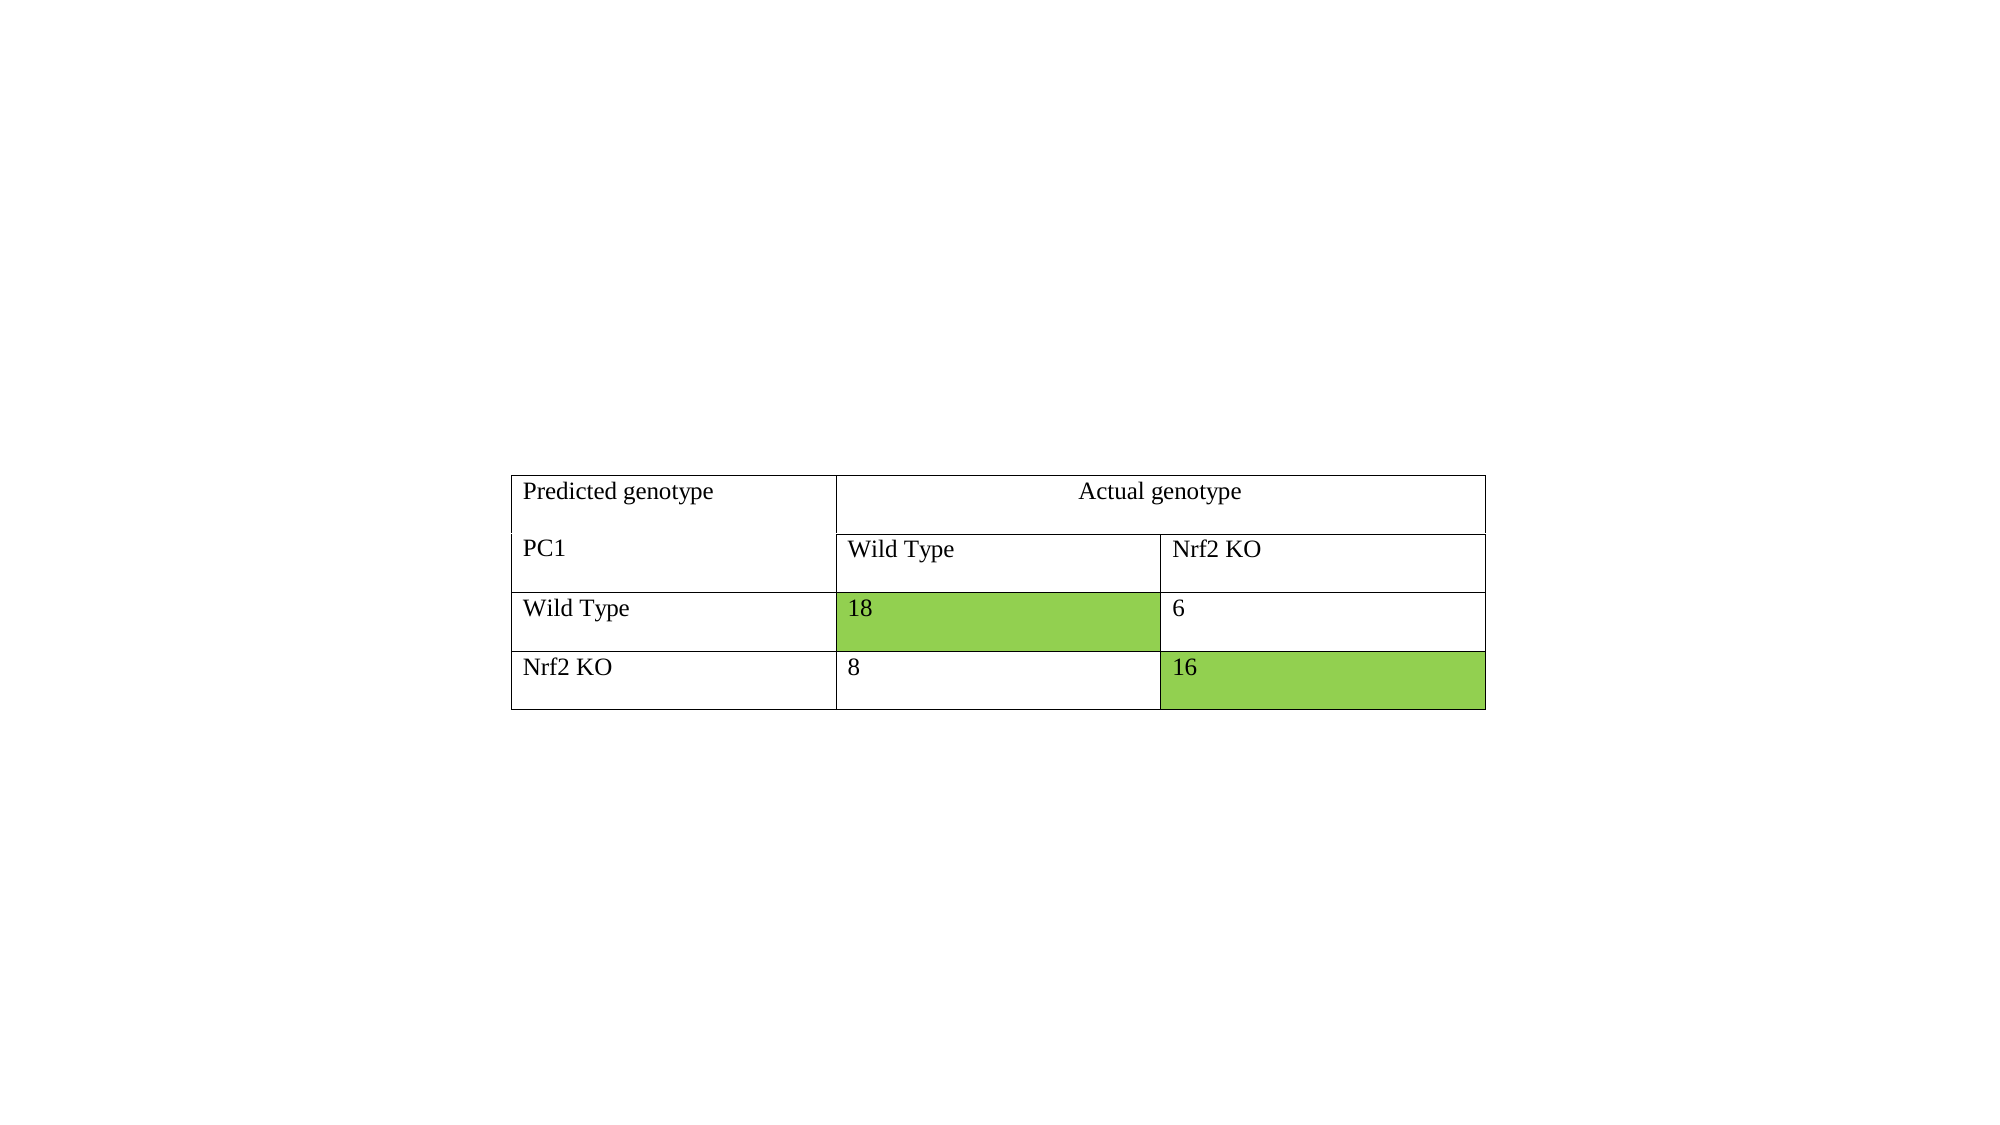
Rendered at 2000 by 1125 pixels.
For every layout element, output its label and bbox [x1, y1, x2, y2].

picture [510, 474, 1489, 737]
